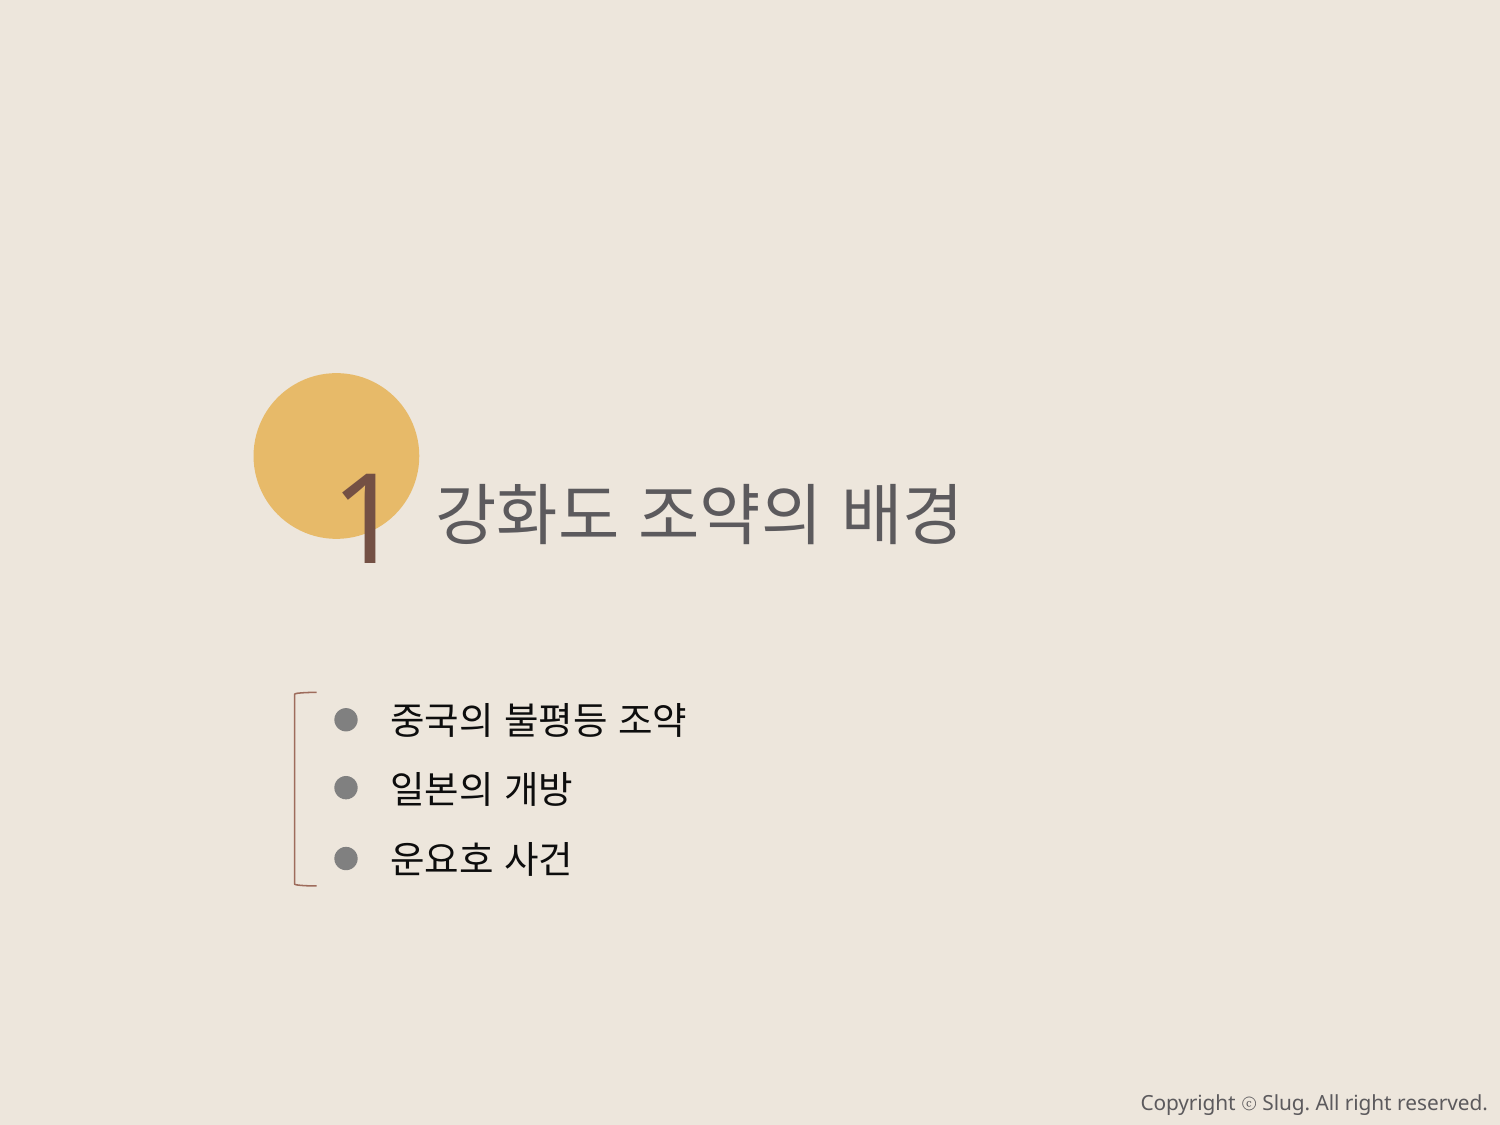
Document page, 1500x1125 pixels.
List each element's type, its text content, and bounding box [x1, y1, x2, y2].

text_box [332, 844, 360, 873]
text_box [251, 371, 418, 539]
text_box [332, 705, 360, 734]
text_box 운요호 사건 [375, 828, 1166, 888]
text_box 중국의 불평등 조약 [375, 689, 1187, 750]
text_box 강화도 조약의 배경 [420, 465, 1140, 560]
text_box [332, 773, 360, 802]
text_box 1 [316, 431, 420, 596]
text_box [293, 691, 317, 887]
text_box 일본의 개방 [375, 758, 1140, 819]
